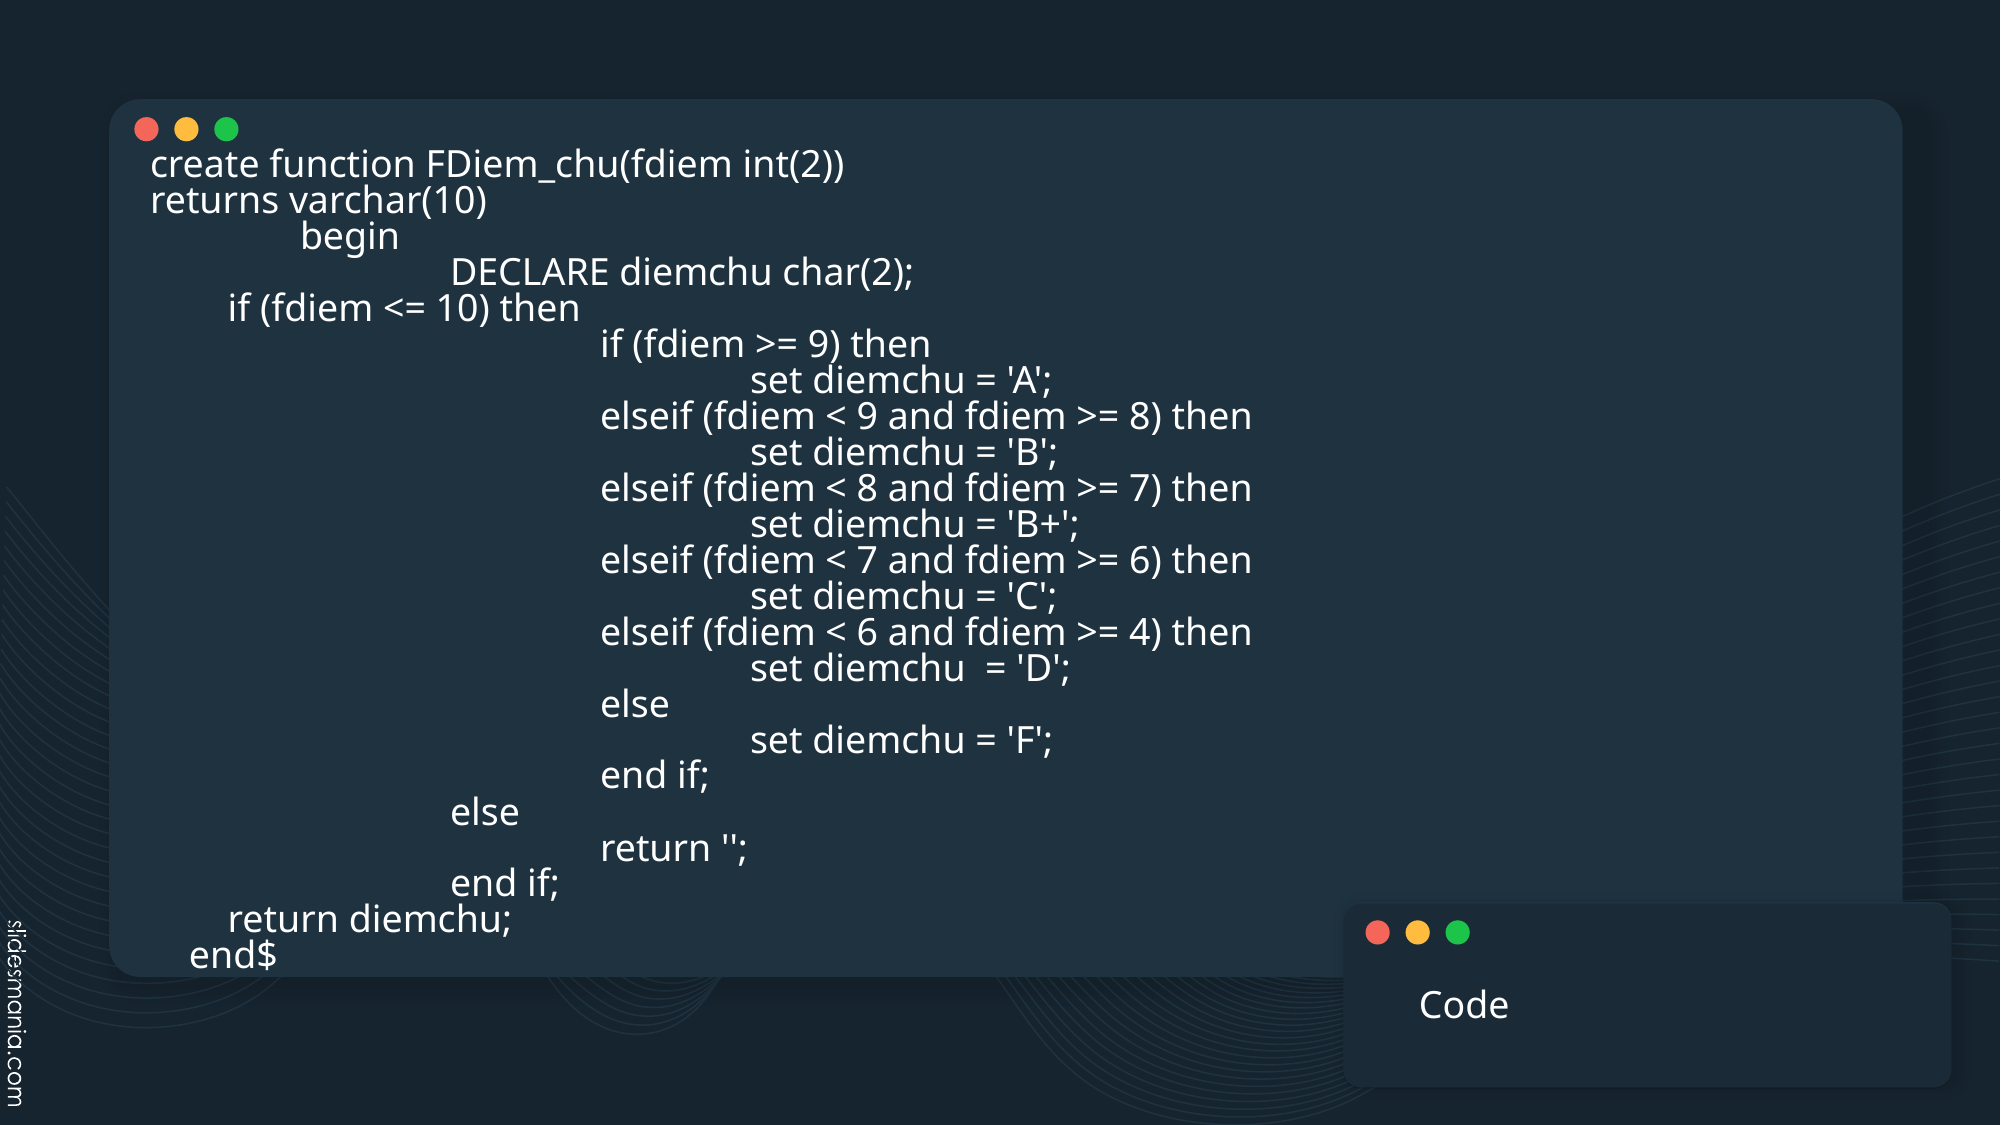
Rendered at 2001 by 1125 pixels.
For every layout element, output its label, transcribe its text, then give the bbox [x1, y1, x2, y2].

subtitle Code [1323, 944, 1940, 1063]
title create function FDiem_chu(fdiem int(2)) returns varchar(10) begin DECLARE diemchu char(2); if (fdiem <= 10) then if (fdiem >= 9) then set diemchu = 'A'; elseif (fdiem < 9 and fdiem >= 8) then set diemchu = 'B'; elseif (fdiem < 8 and fdiem >= 7) then set diemchu = 'B+'; elseif (fdiem < 7 and fdiem >= 6) then set diemchu = 'C'; elseif (fdiem < 6 and fdiem >= 4) then set diemchu = 'D'; else set diemchu = 'F'; end if; else return ''; end if; return diemchu; end$ [129, 152, 1870, 973]
